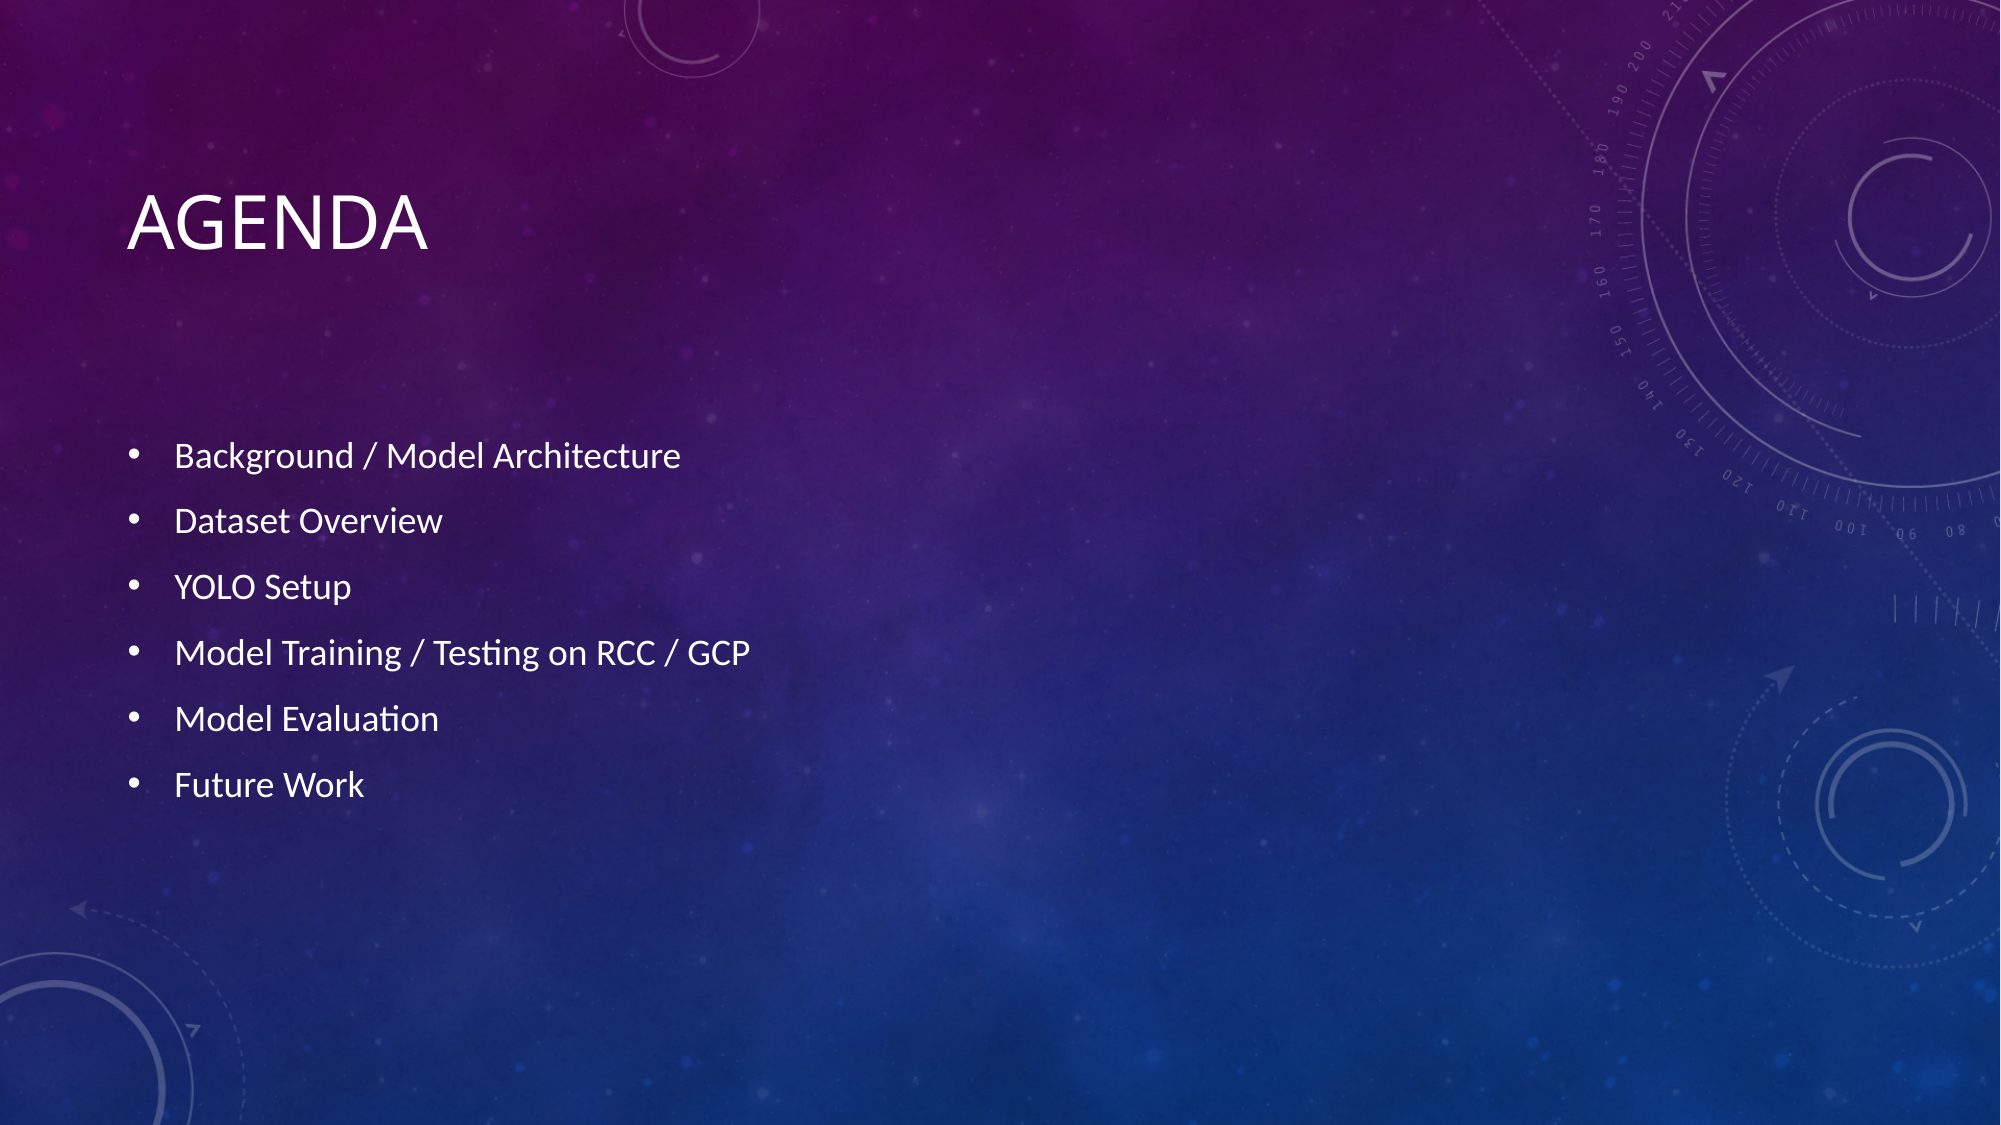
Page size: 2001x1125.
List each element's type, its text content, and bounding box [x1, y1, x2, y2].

list Background / Model Architecture Dataset Overview YOLO Setup Model Training / Testing on RCC / GCP Model Evaluation Future Work [112, 351, 1775, 950]
picture [0, 0, 2001, 1125]
title Agenda [112, 99, 1775, 339]
